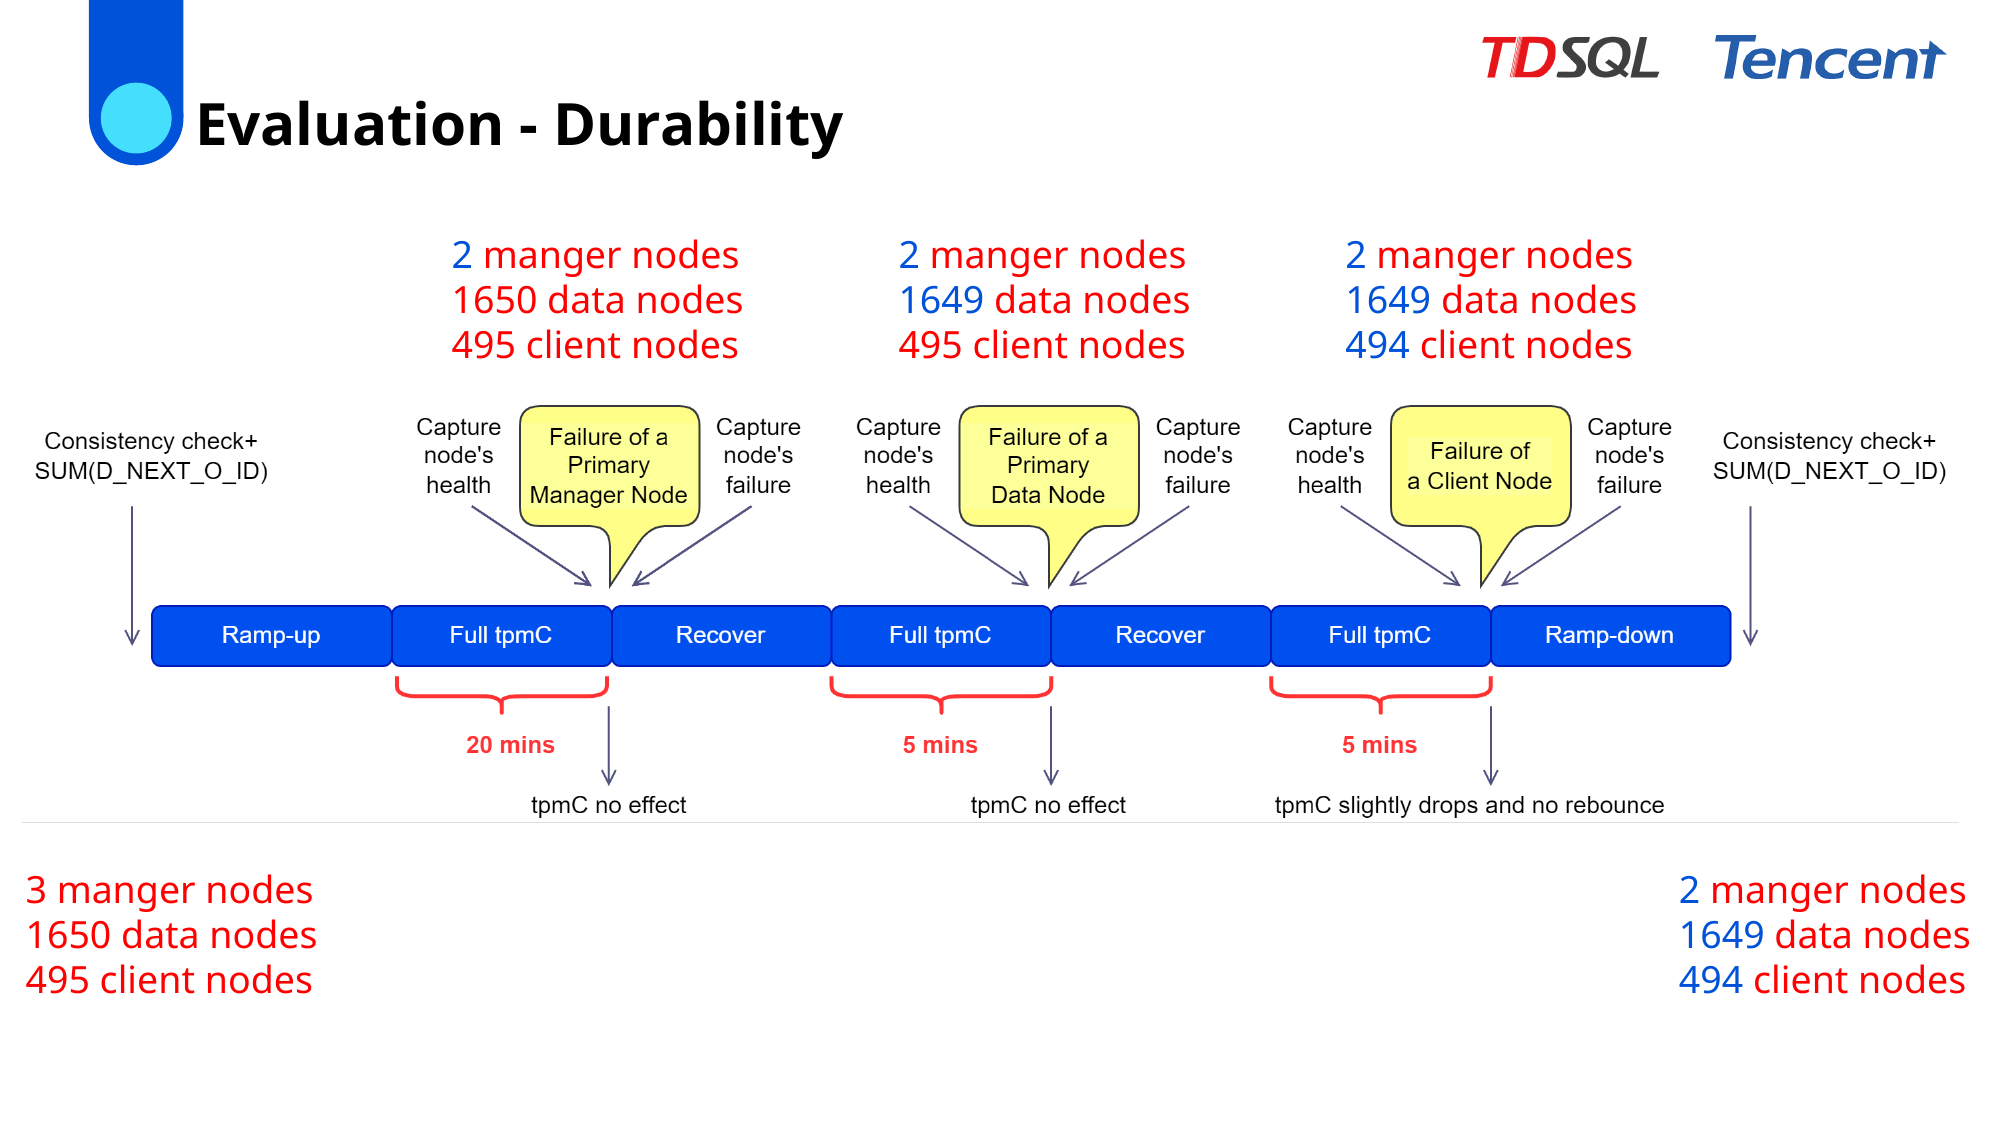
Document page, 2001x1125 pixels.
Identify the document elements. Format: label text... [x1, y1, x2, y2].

text_box Evaluation - Durability [184, 80, 859, 165]
text_box 2 manger nodes 1649 data nodes 494 client nodes [1330, 223, 1653, 374]
picture [1478, 31, 1663, 83]
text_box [88, 0, 184, 166]
text_box 2 manger nodes 1650 data nodes 495 client nodes [436, 223, 759, 374]
picture [21, 401, 1959, 837]
text_box 3 manger nodes 1650 data nodes 495 client nodes [10, 858, 333, 1009]
text_box 2 manger nodes 1649 data nodes 495 client nodes [883, 223, 1206, 374]
text_box 2 manger nodes 1649 data nodes 494 client nodes [1664, 858, 1986, 1009]
picture [1715, 35, 1947, 79]
